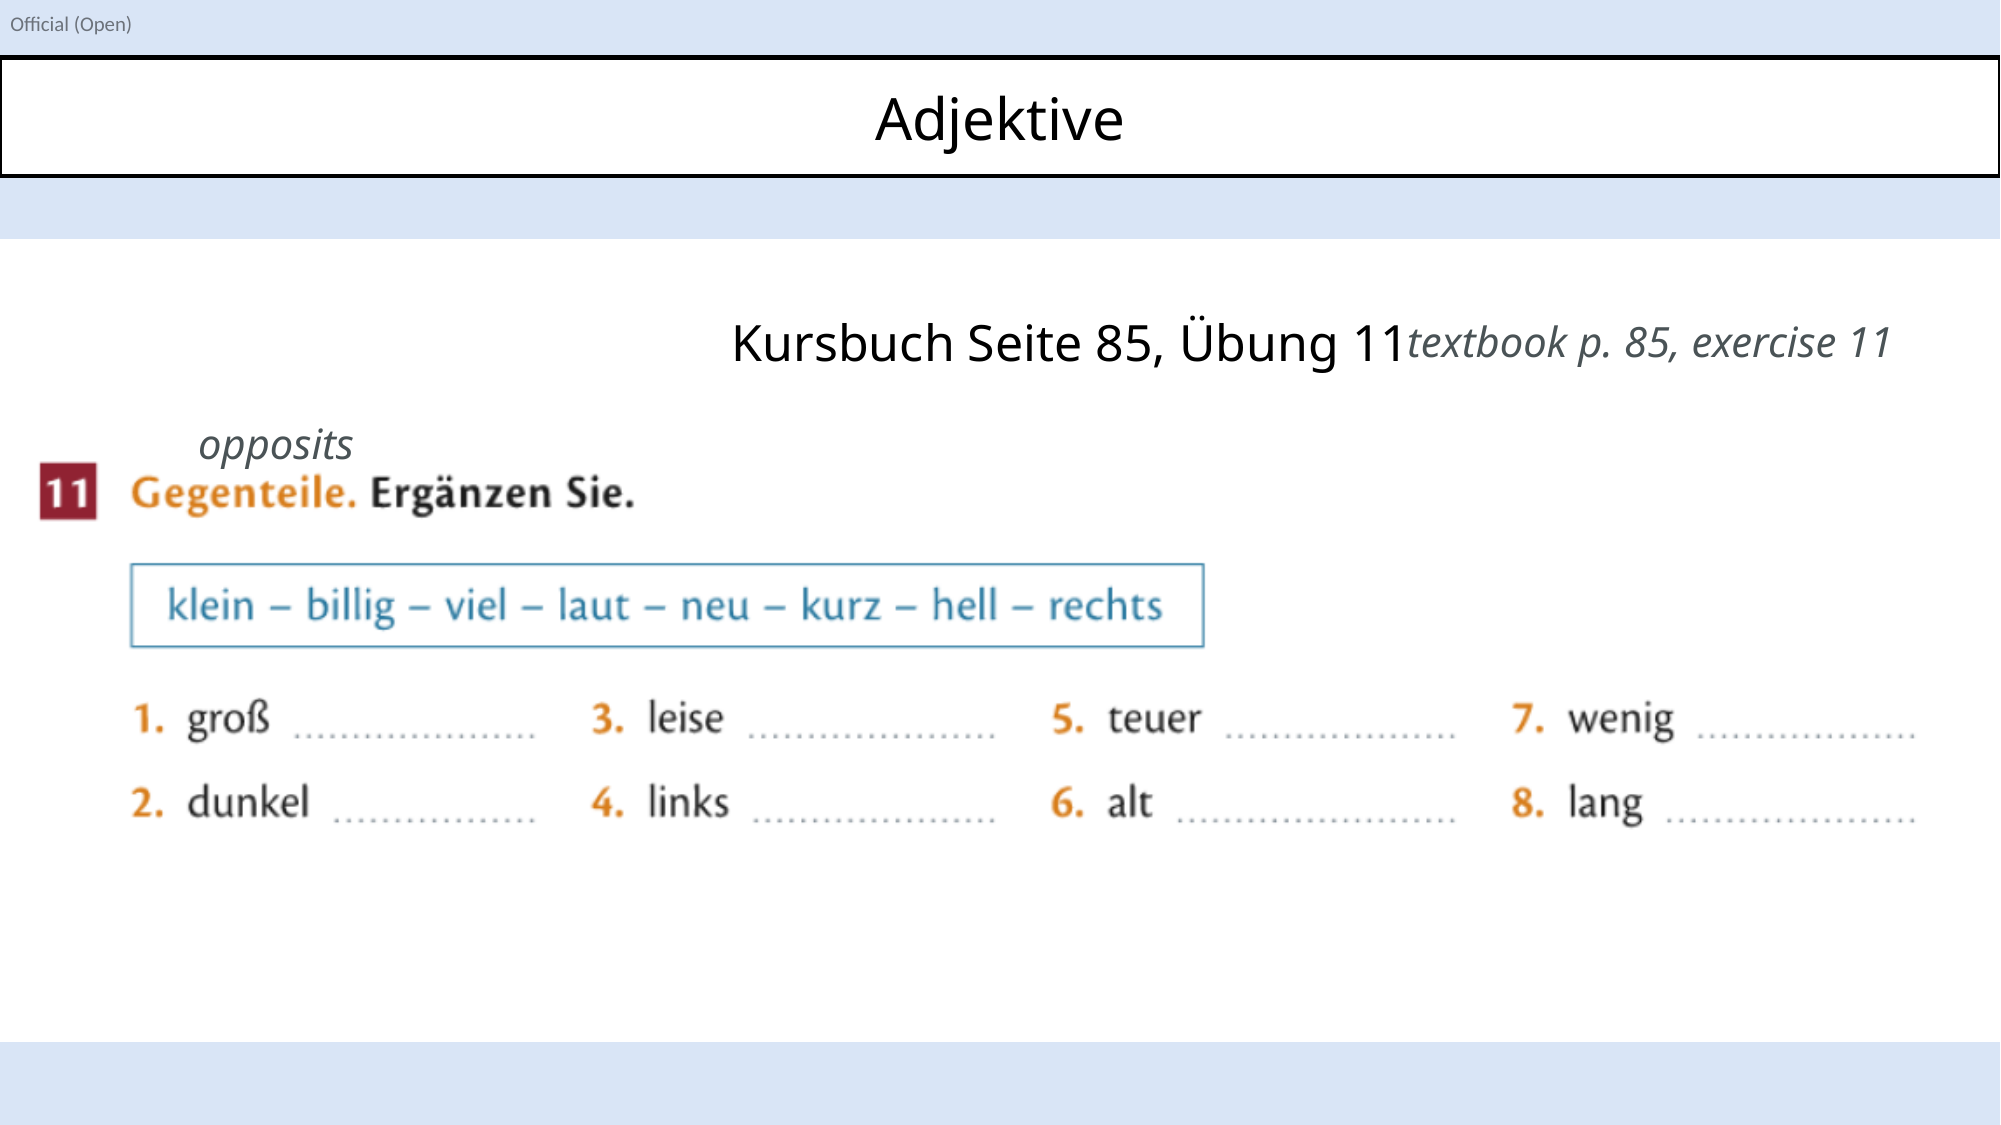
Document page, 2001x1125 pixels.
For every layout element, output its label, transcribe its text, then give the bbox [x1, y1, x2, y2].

picture [30, 448, 1970, 849]
text_box opposits [183, 410, 394, 448]
text_box Kursbuch Seite 85, Übung 11 [702, 303, 1425, 379]
text_box ß [0, 239, 2000, 1042]
text_box textbook p. 85, exercise 11 [1389, 308, 1908, 374]
text_box Adjektive [0, 57, 2000, 177]
